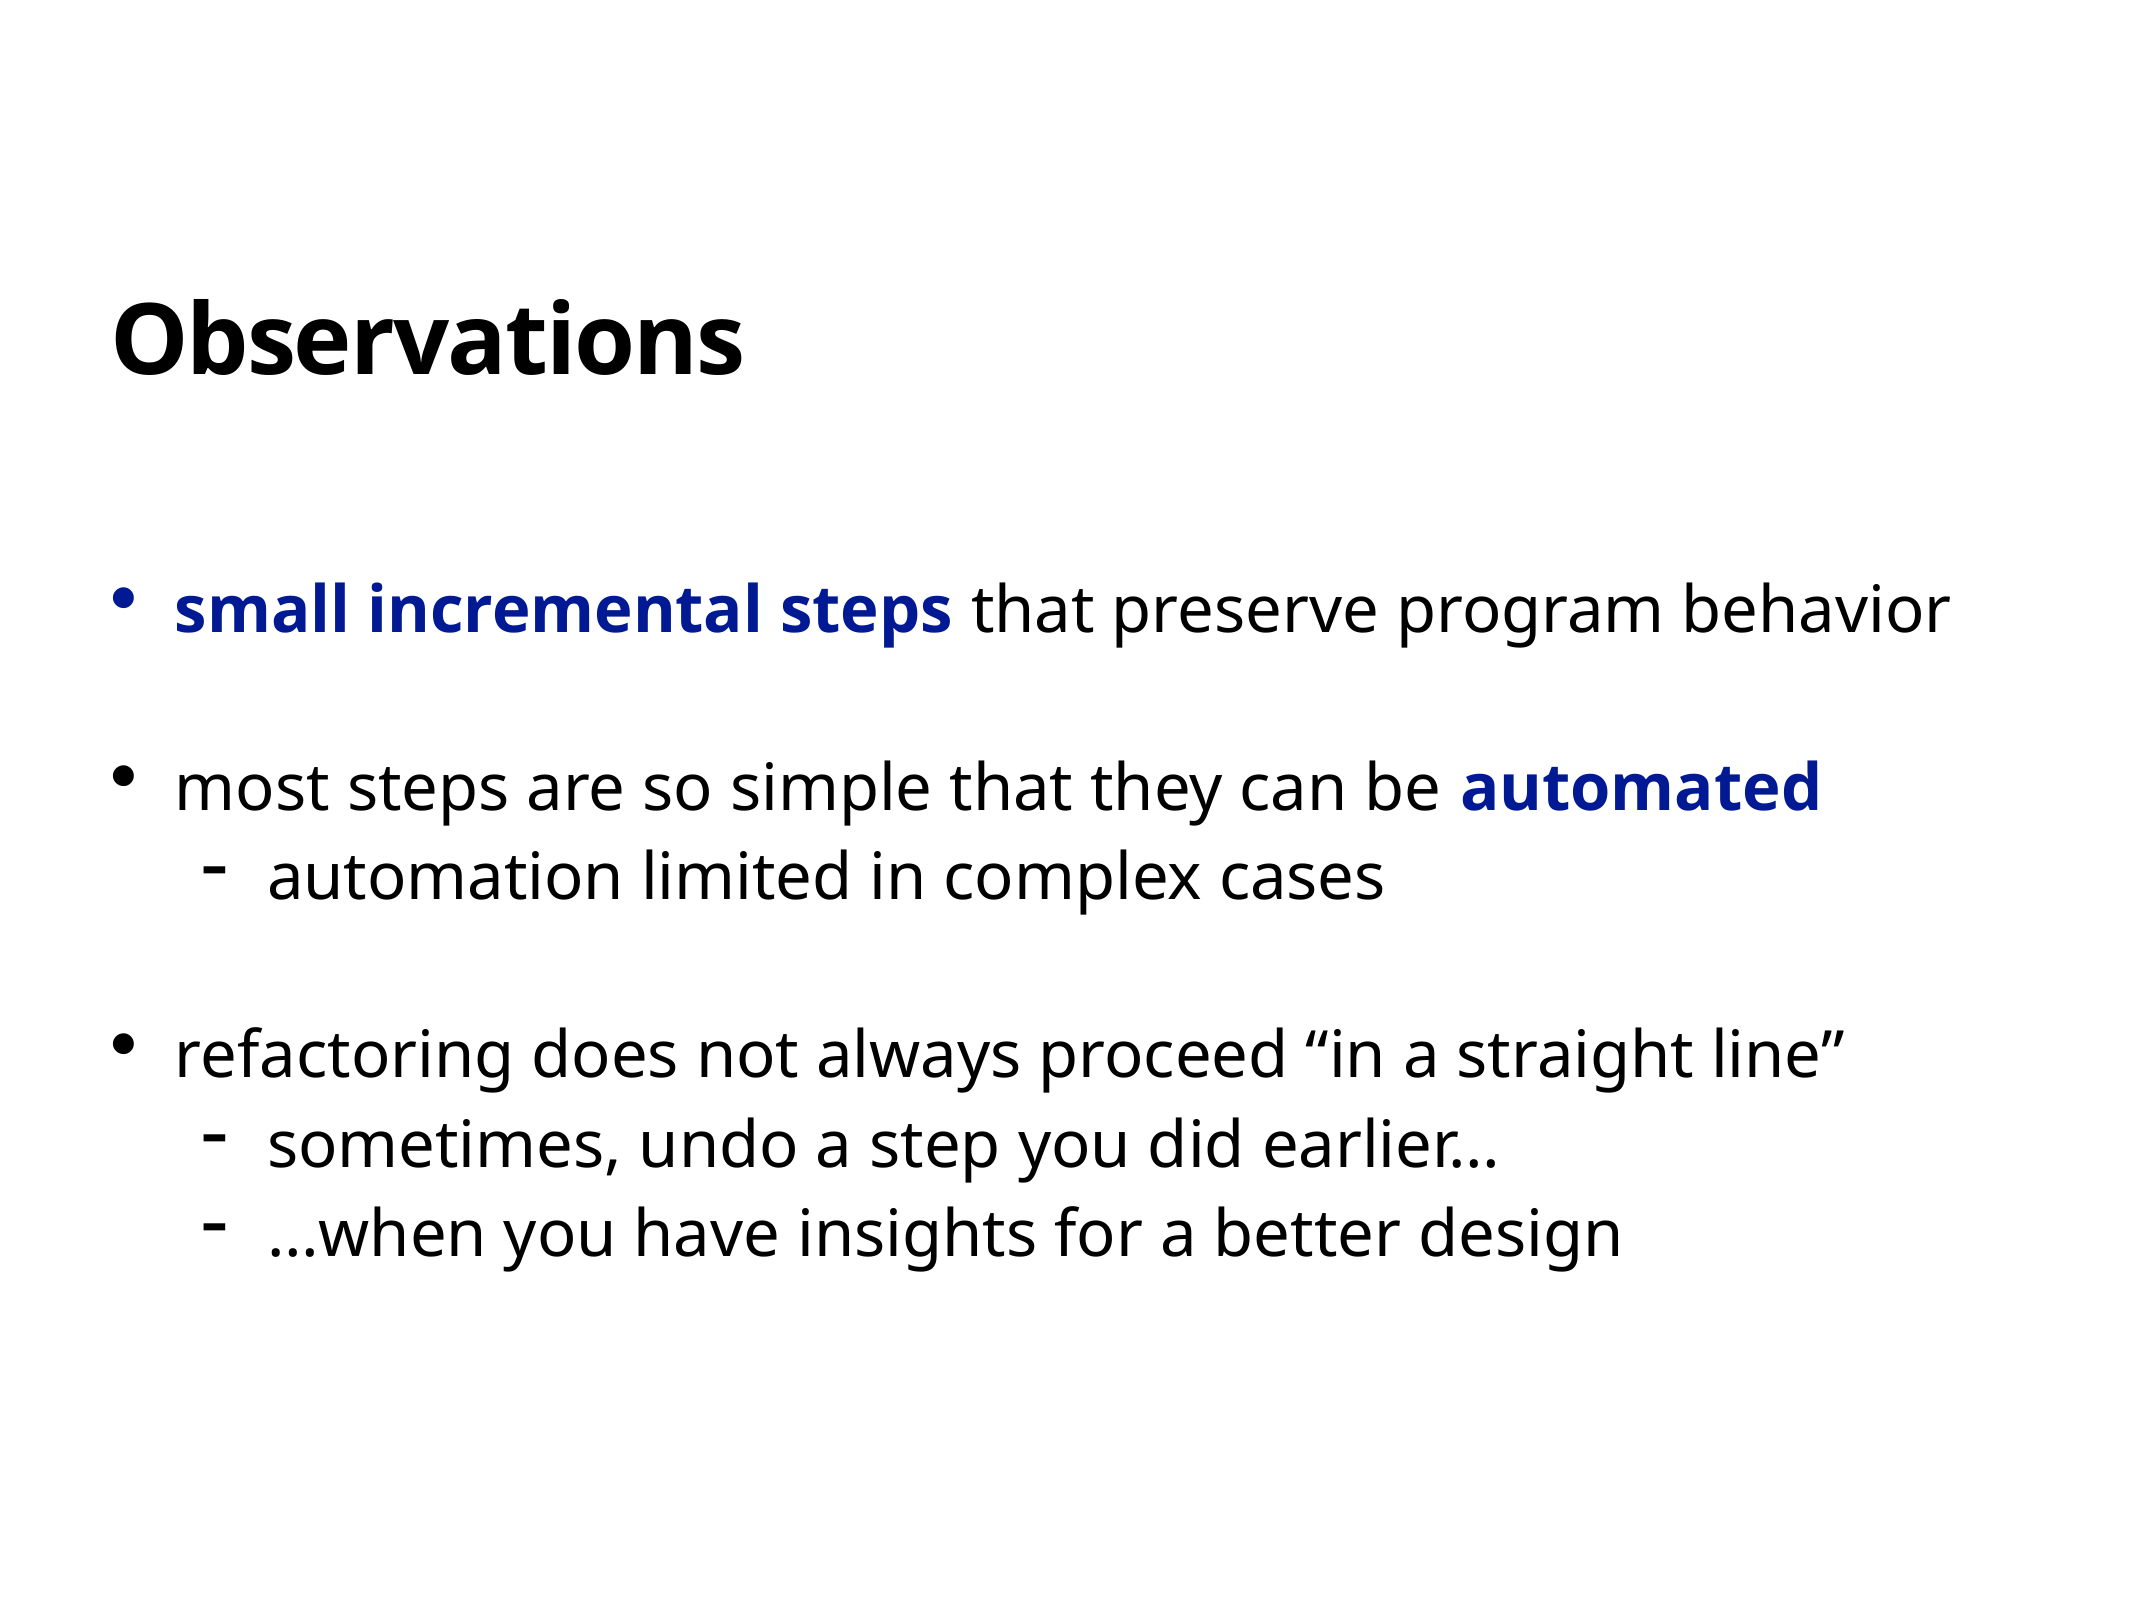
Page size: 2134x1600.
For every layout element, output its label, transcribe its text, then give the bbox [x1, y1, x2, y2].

list small incremental steps that preserve program behavior most steps are so simple that they can be automated automation limited in complex cases refactoring does not always proceed “in a straight line” sometimes, undo a step you did earlier… …when you have insights for a better design [105, 571, 2028, 1295]
title Observations [105, 294, 2028, 420]
